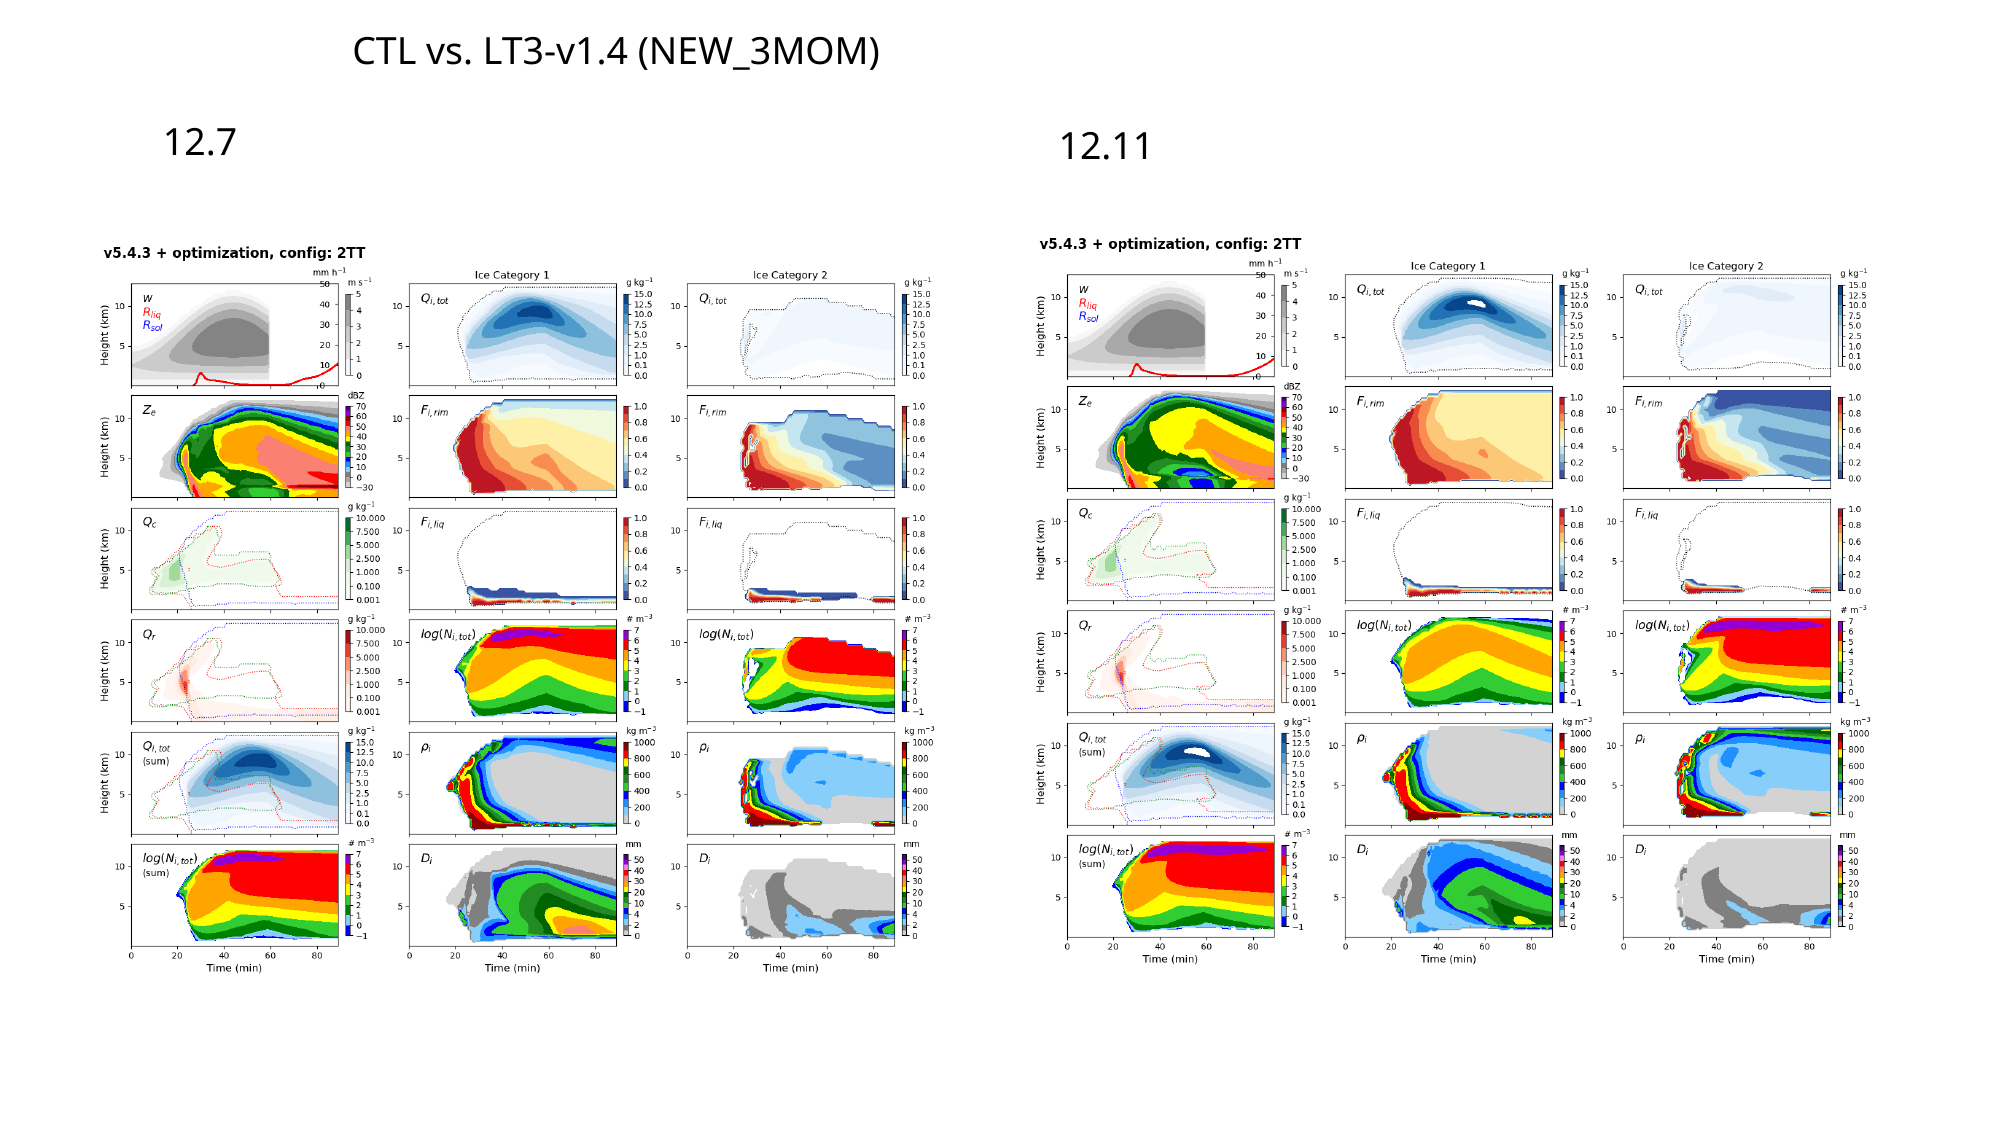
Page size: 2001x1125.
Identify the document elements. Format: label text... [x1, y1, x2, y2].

picture [0, 170, 1981, 1040]
text_box 12.7 [148, 110, 431, 171]
text_box CTL vs. LT3-v1.4 (NEW_3MOM) [337, 19, 1246, 80]
text_box 12.11 [1043, 114, 1326, 170]
